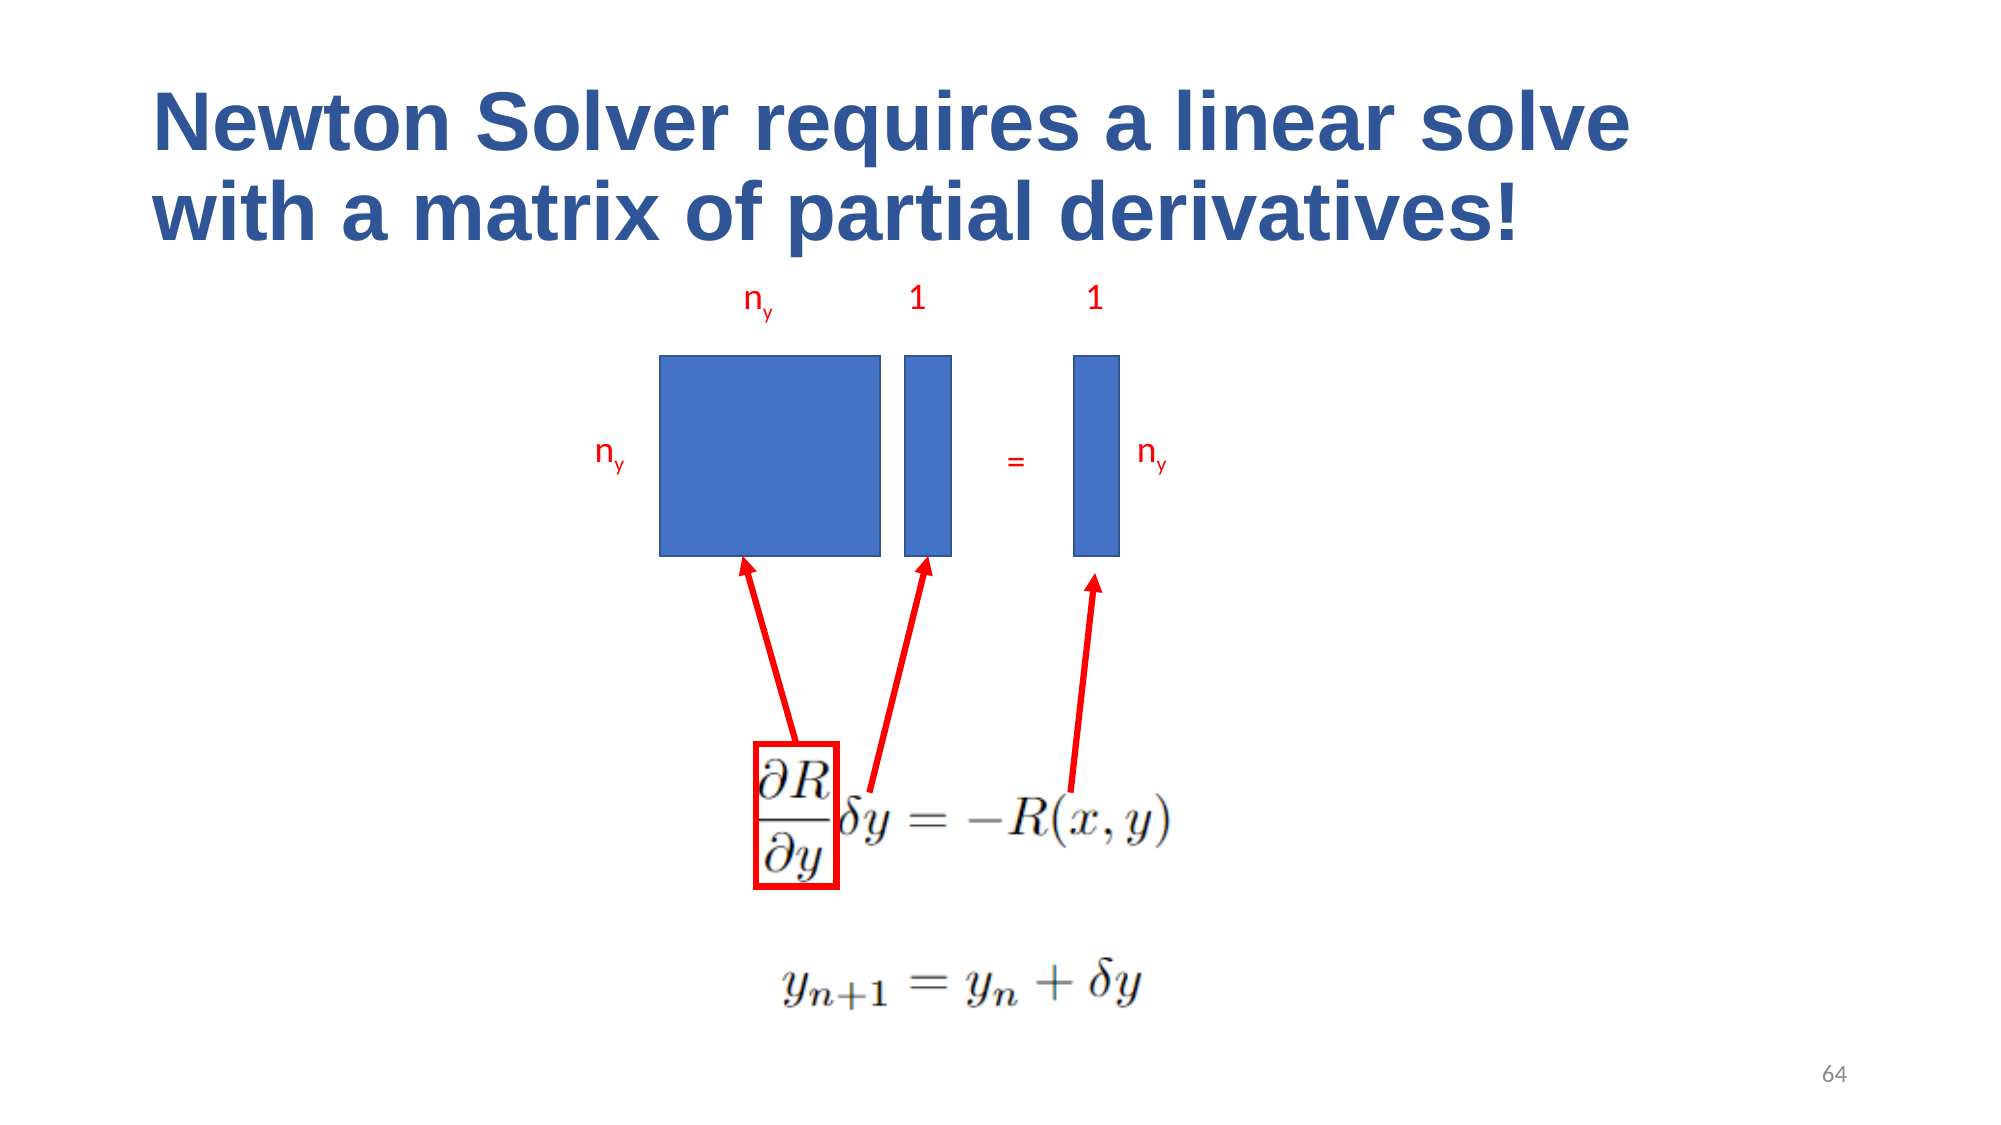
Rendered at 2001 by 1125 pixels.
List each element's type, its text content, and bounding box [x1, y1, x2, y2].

slide_number 64 [1412, 1042, 1863, 1103]
title Newton Solver requires a linear solve with a matrix of partial derivatives! [137, 59, 1747, 278]
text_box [1070, 573, 1096, 793]
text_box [869, 555, 929, 793]
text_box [579, 264, 1194, 556]
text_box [742, 555, 797, 744]
picture [665, 707, 1219, 1053]
